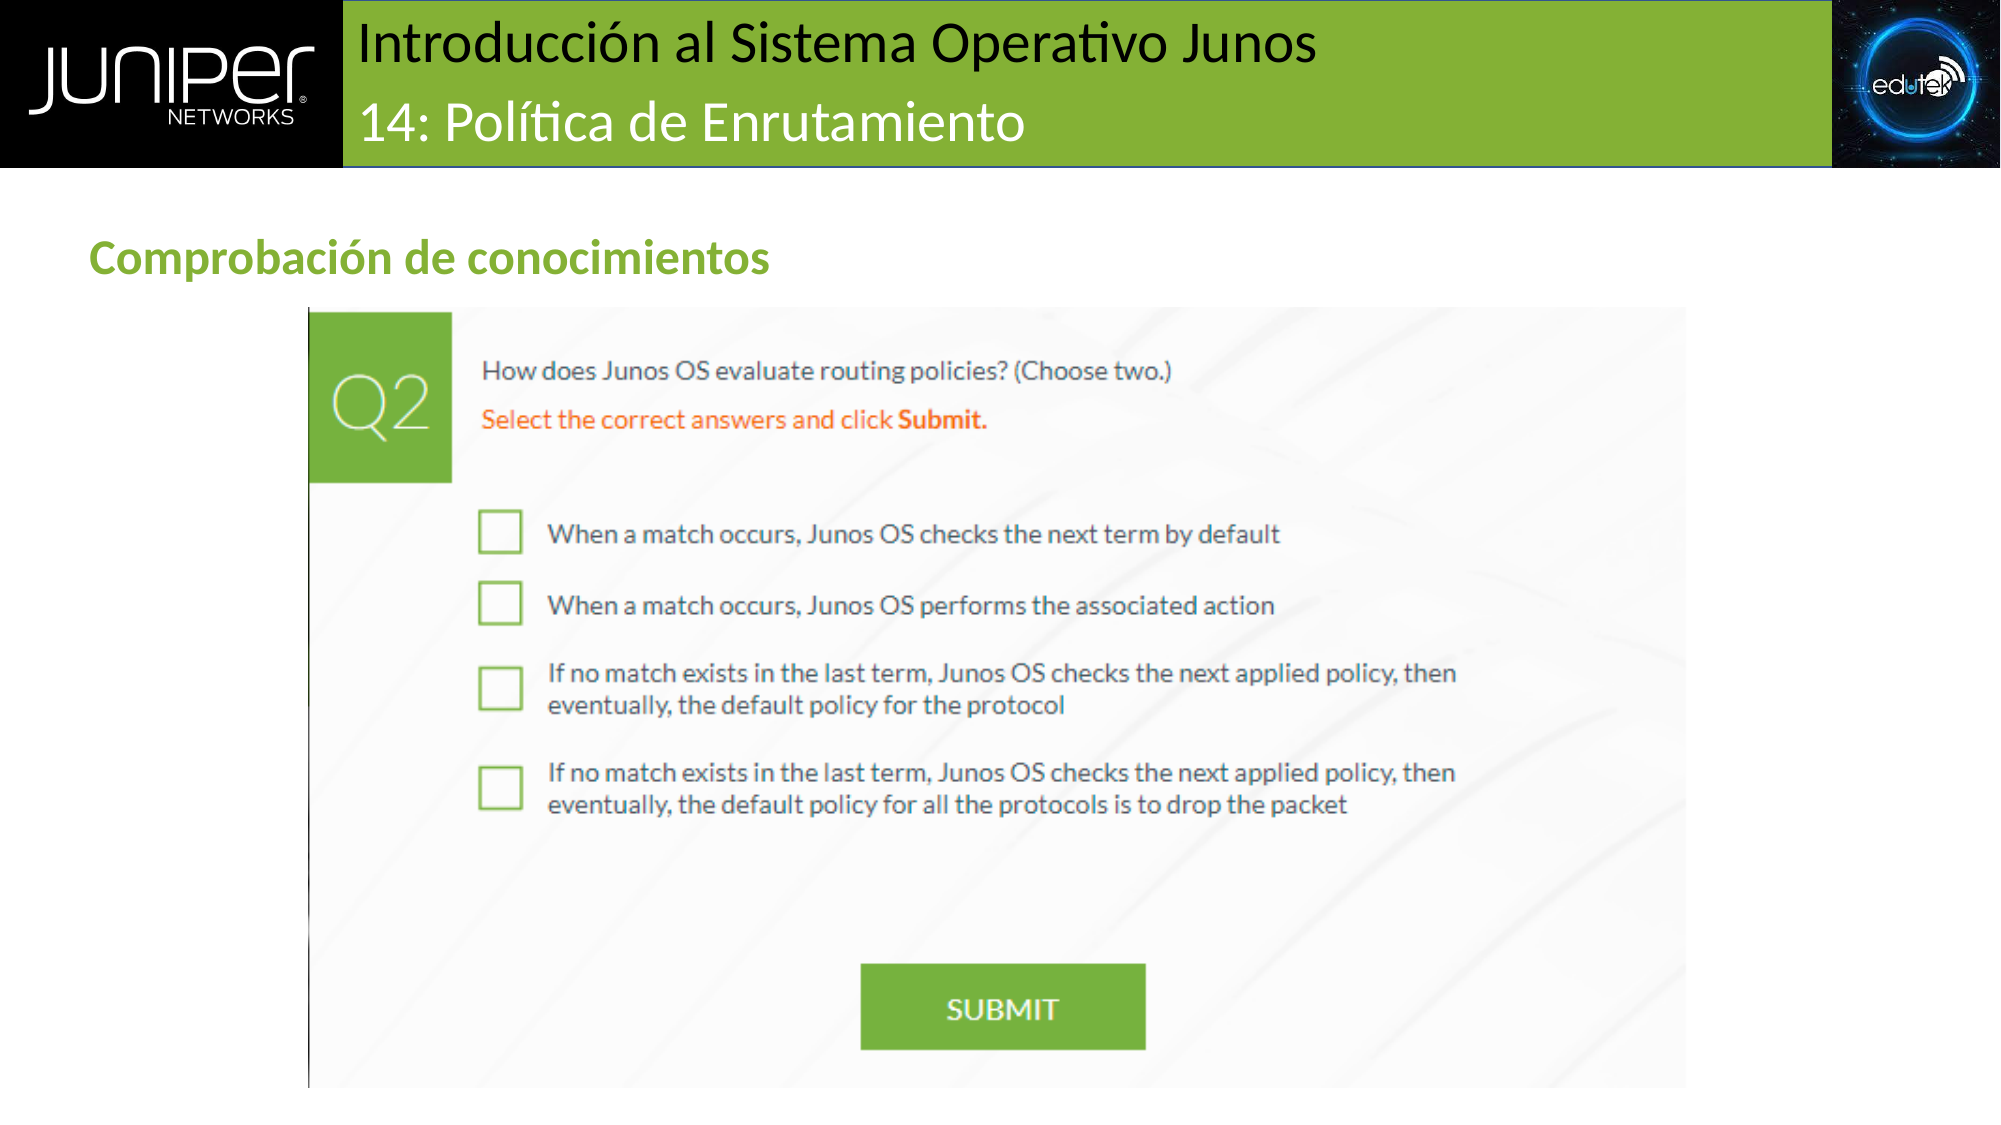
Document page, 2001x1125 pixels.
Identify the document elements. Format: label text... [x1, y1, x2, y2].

list Comprobación de conocimientos [74, 223, 1949, 938]
title Introducción al Sistema Operativo Junos [342, 3, 2000, 84]
picture [0, 0, 343, 168]
picture [308, 307, 1692, 1088]
list 14: Política de Enrutamiento [342, 83, 1606, 168]
picture [1832, 84, 2000, 168]
